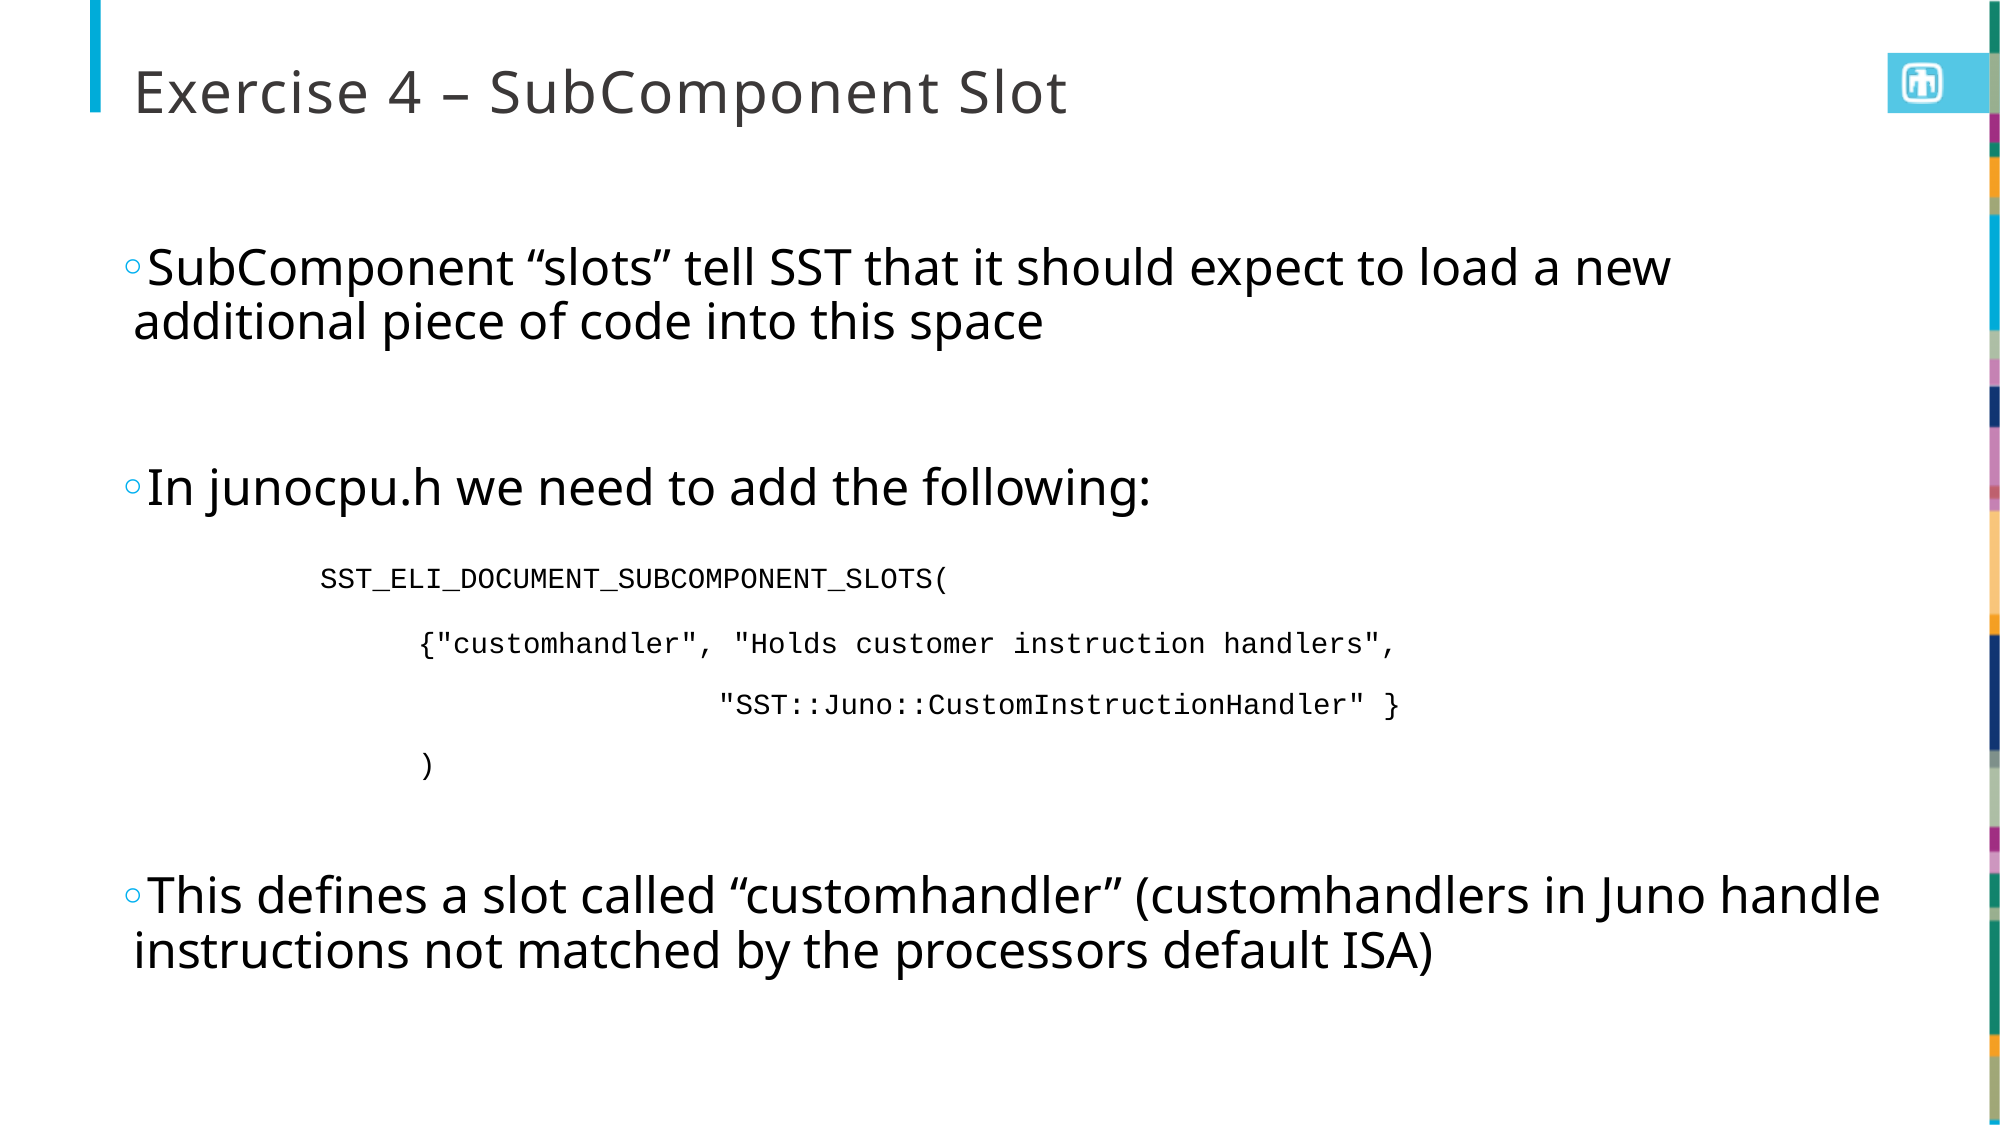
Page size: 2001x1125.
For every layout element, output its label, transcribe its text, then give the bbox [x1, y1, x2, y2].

list SubComponent “slots” tell SST that it should expect to load a new additional piece of code into this space In junocpu.h we need to add the following: SST_ELI_DOCUMENT_SUBCOMPONENT_SLOTS( {"customhandler", "Holds customer instruction handlers", "SST::Juno::CustomInstructionHandler" } ) This defines a slot called “customhandler” (customhandlers in Juno handle instructions not matched by the processors default ISA) [118, 234, 1889, 1000]
picture [1901, 62, 1944, 104]
picture [1990, 1, 1999, 215]
title Exercise 4 – SubComponent Slot [118, 39, 1769, 133]
picture [1990, 330, 1999, 1120]
